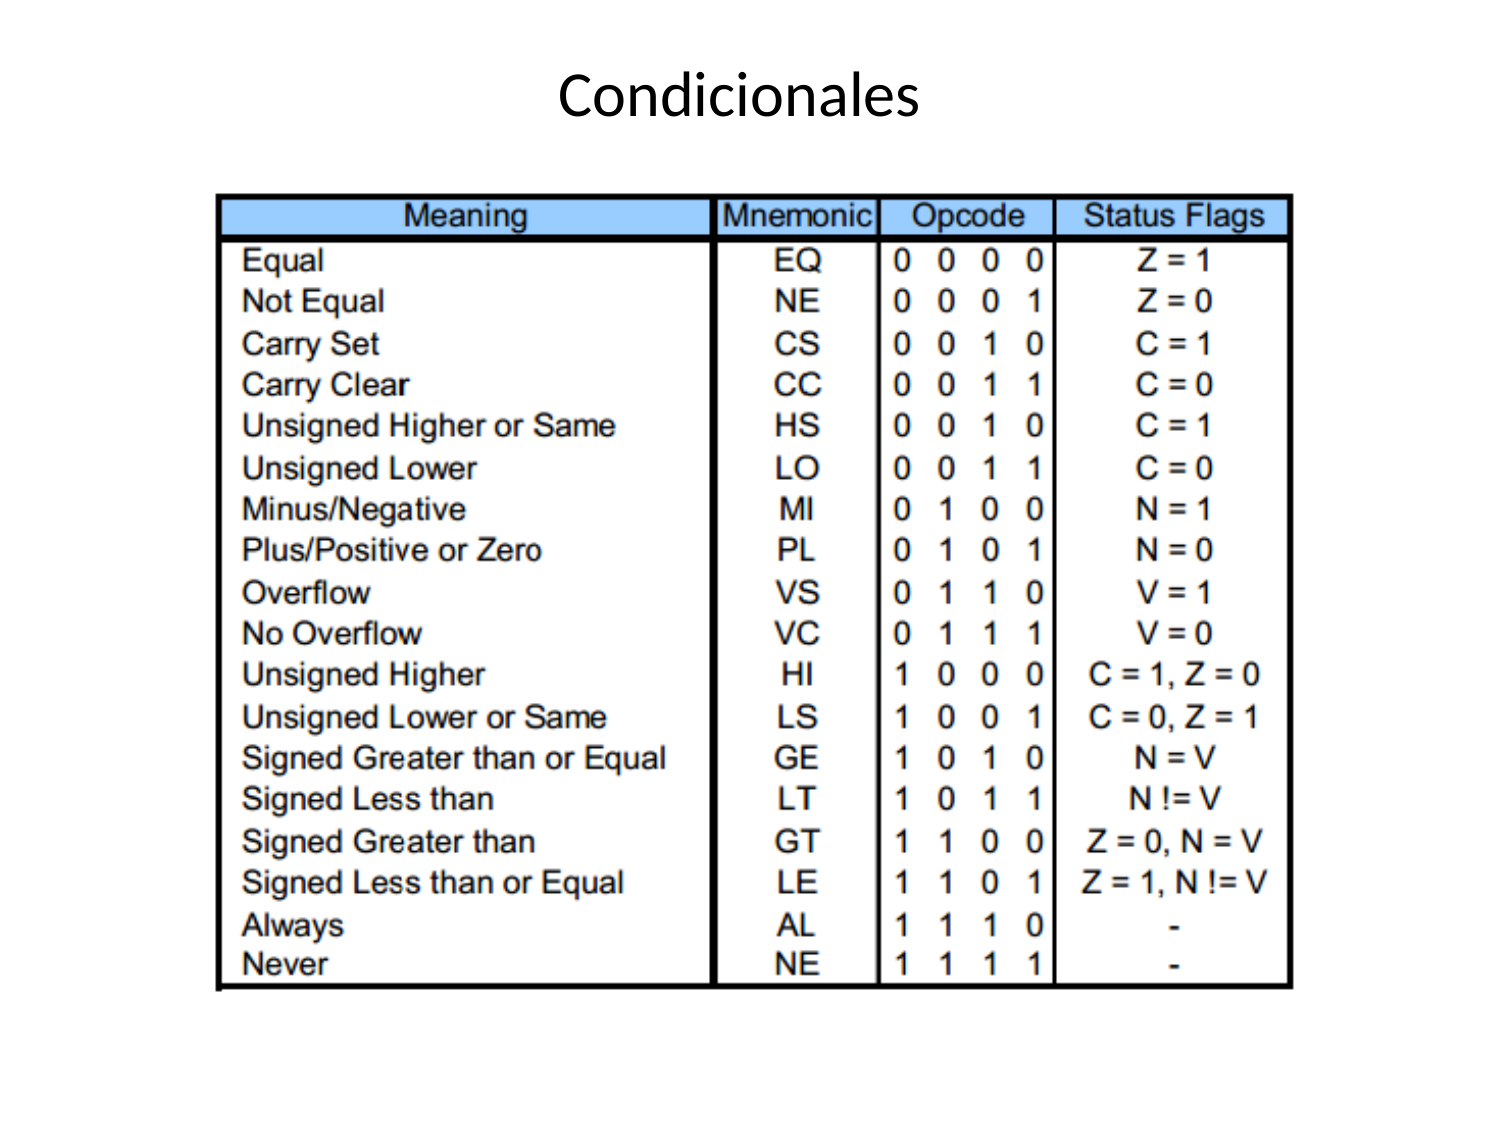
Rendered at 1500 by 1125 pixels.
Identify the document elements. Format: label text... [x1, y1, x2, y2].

picture [206, 184, 1306, 1002]
title Condicionales [112, 45, 1425, 138]
